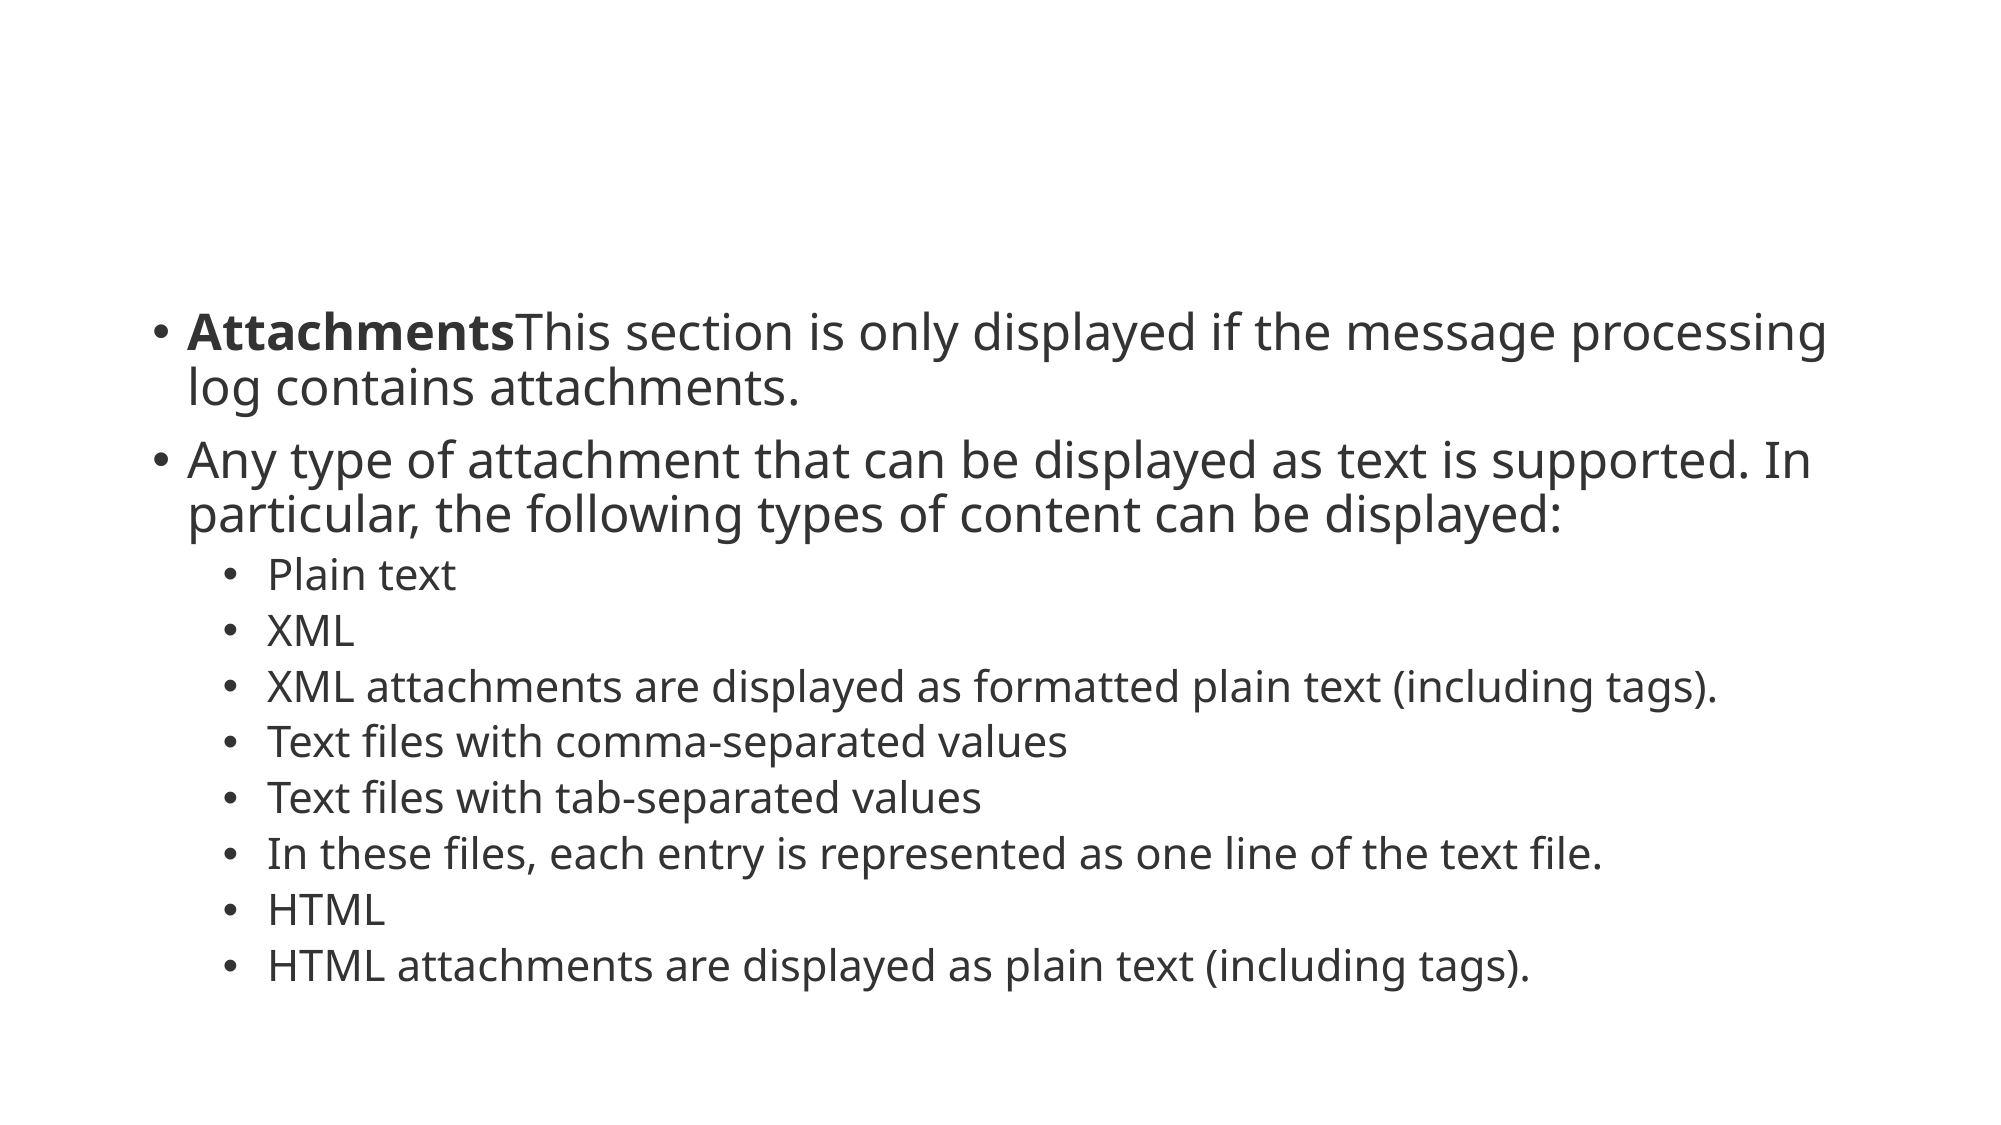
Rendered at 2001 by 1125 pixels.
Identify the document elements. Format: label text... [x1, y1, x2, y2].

list AttachmentsThis section is only displayed if the message processing log contains attachments. Any type of attachment that can be displayed as text is supported. In particular, the following types of content can be displayed: Plain text XML XML attachments are displayed as formatted plain text (including tags). Text files with comma-separated values Text files with tab-separated values In these files, each entry is represented as one line of the text file. HTML HTML attachments are displayed as plain text (including tags). [137, 299, 1863, 1014]
